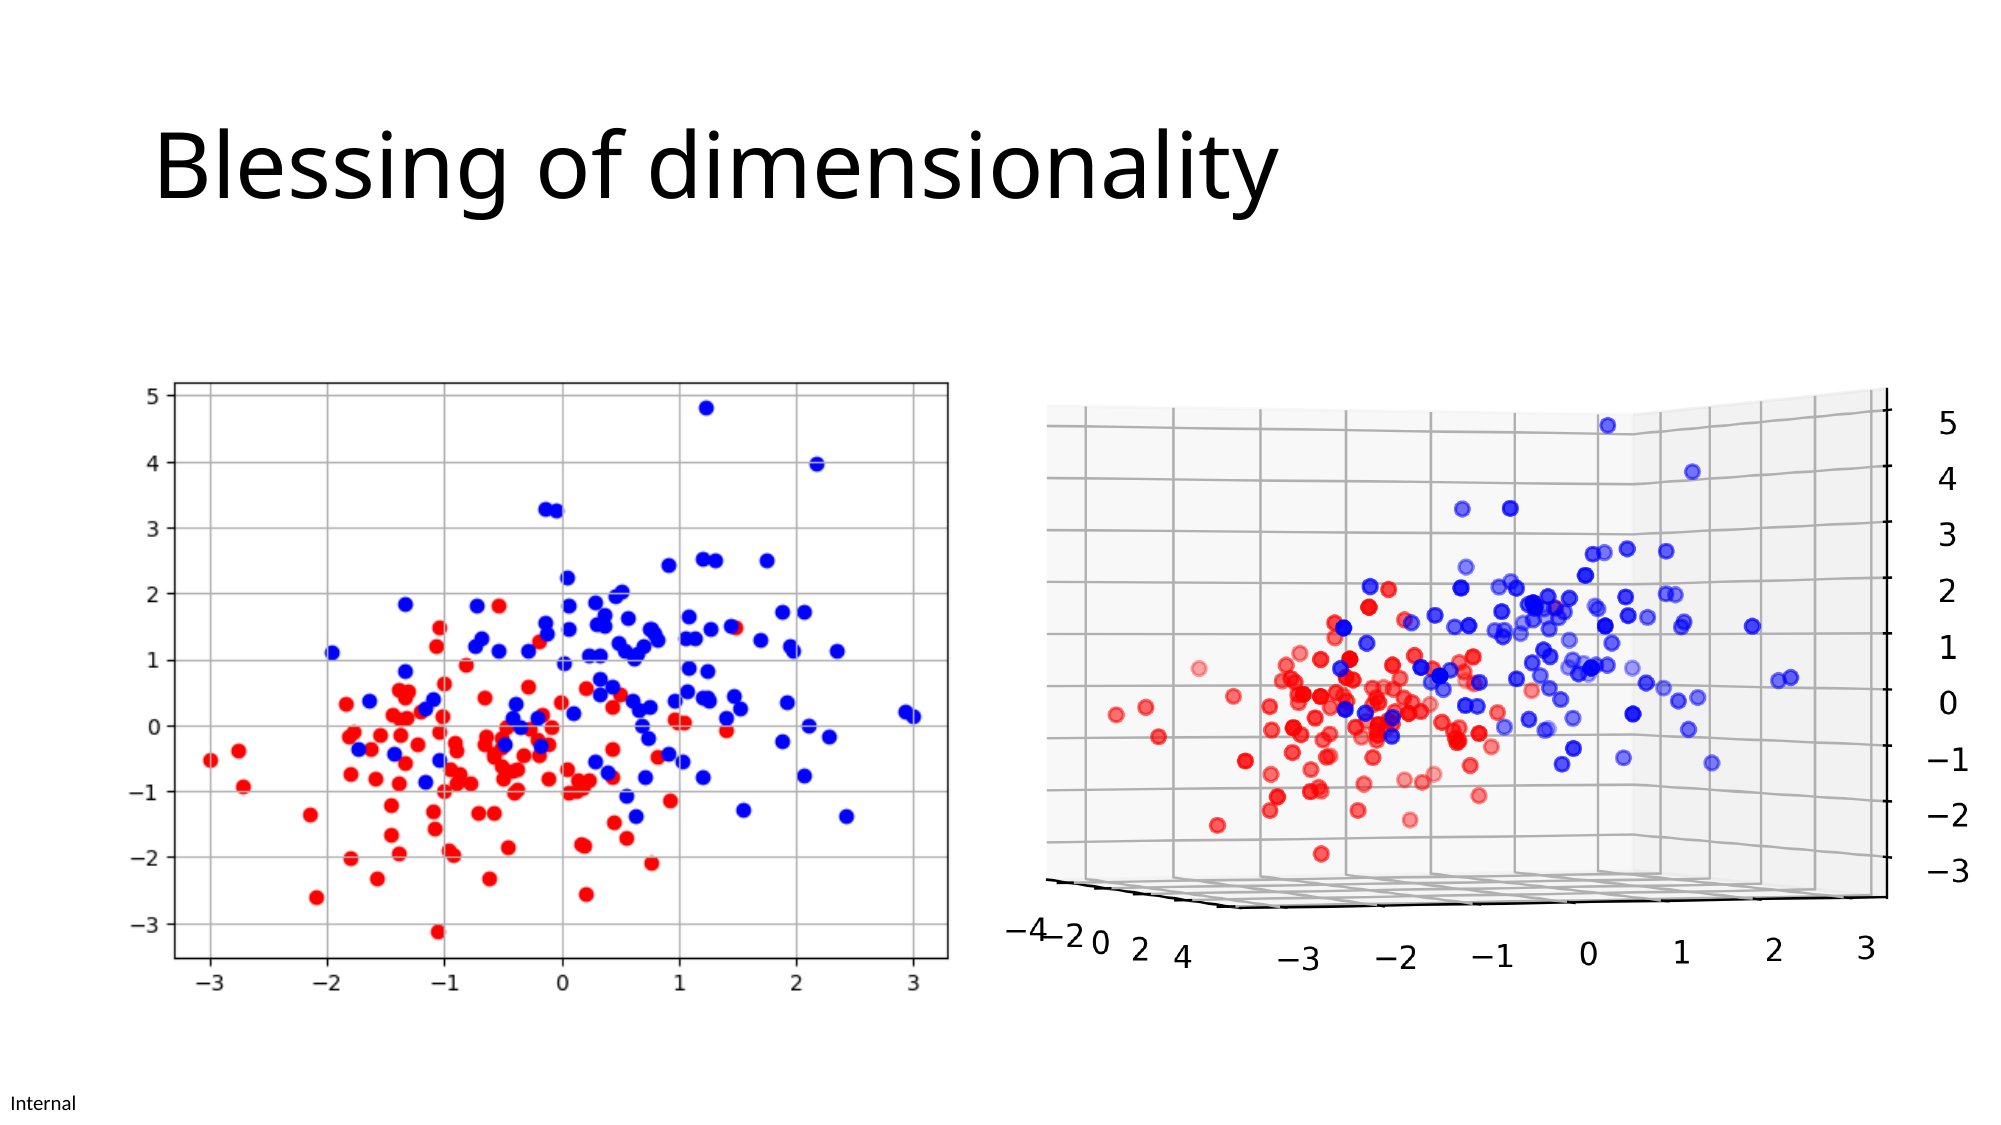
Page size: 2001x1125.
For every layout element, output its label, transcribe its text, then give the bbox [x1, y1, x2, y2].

title Blessing of dimensionality [137, 59, 1863, 278]
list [112, 367, 963, 1011]
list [715, 114, 2000, 1125]
